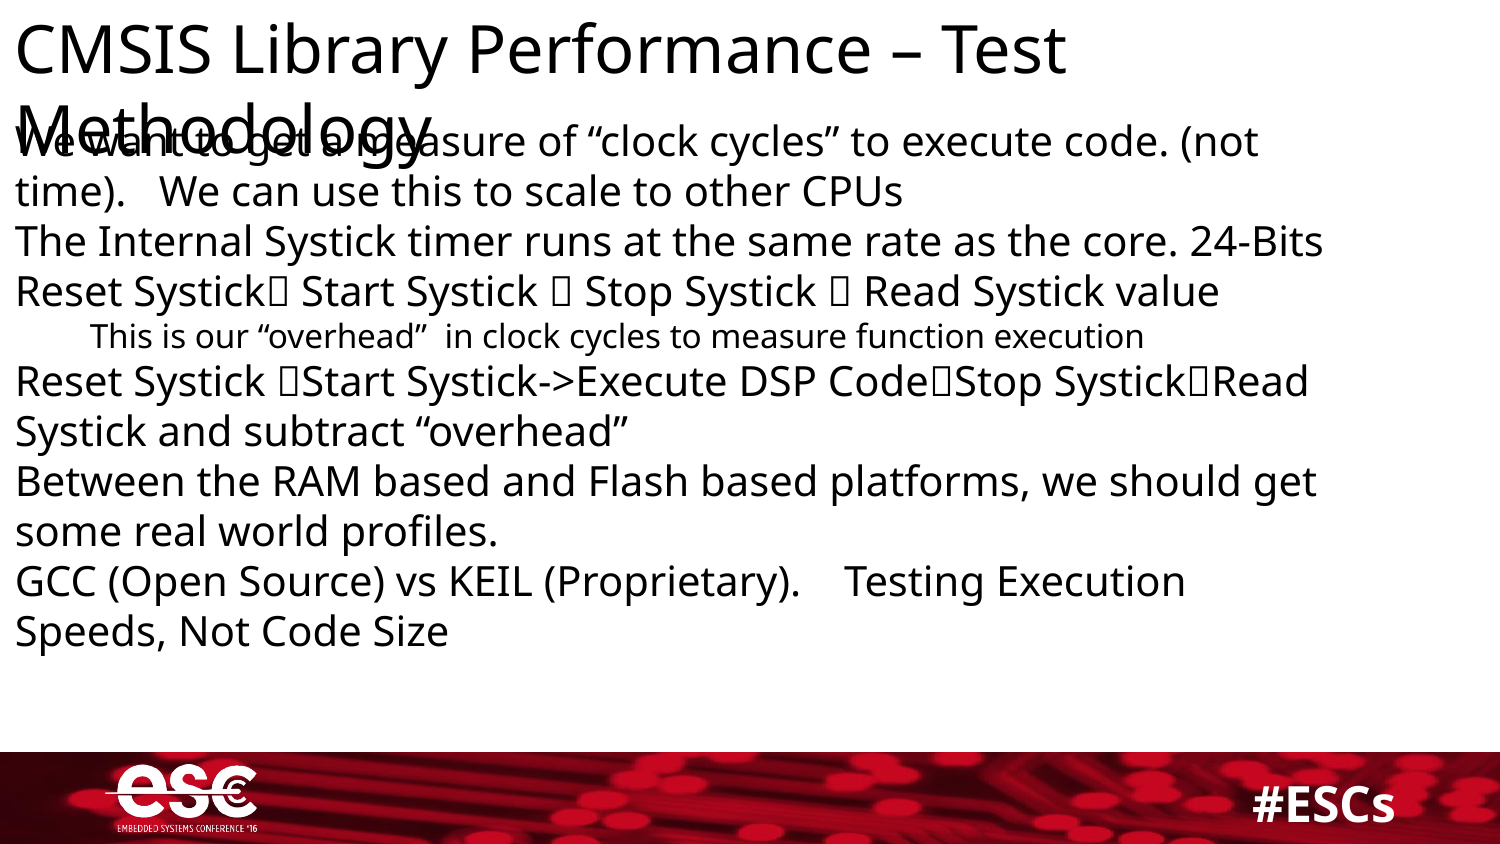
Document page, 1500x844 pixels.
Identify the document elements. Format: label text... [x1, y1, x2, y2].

picture [0, 752, 1500, 844]
list We want to get a measure of “clock cycles” to execute code. (not time). We can use this to scale to other CPUs The Internal Systick timer runs at the same rate as the core. 24-Bits Reset Systick Start Systick  Stop Systick  Read Systick value This is our “overhead” in clock cycles to measure function execution Reset Systick Start Systick->Execute DSP CodeStop SystickRead Systick and subtract “overhead” Between the RAM based and Flash based platforms, we should get some real world profiles. GCC (Open Source) vs KEIL (Proprietary). Testing Execution Speeds, Not Code Size [0, 107, 1350, 644]
title CMSIS Library Performance – Test Methodology [0, 0, 1447, 99]
